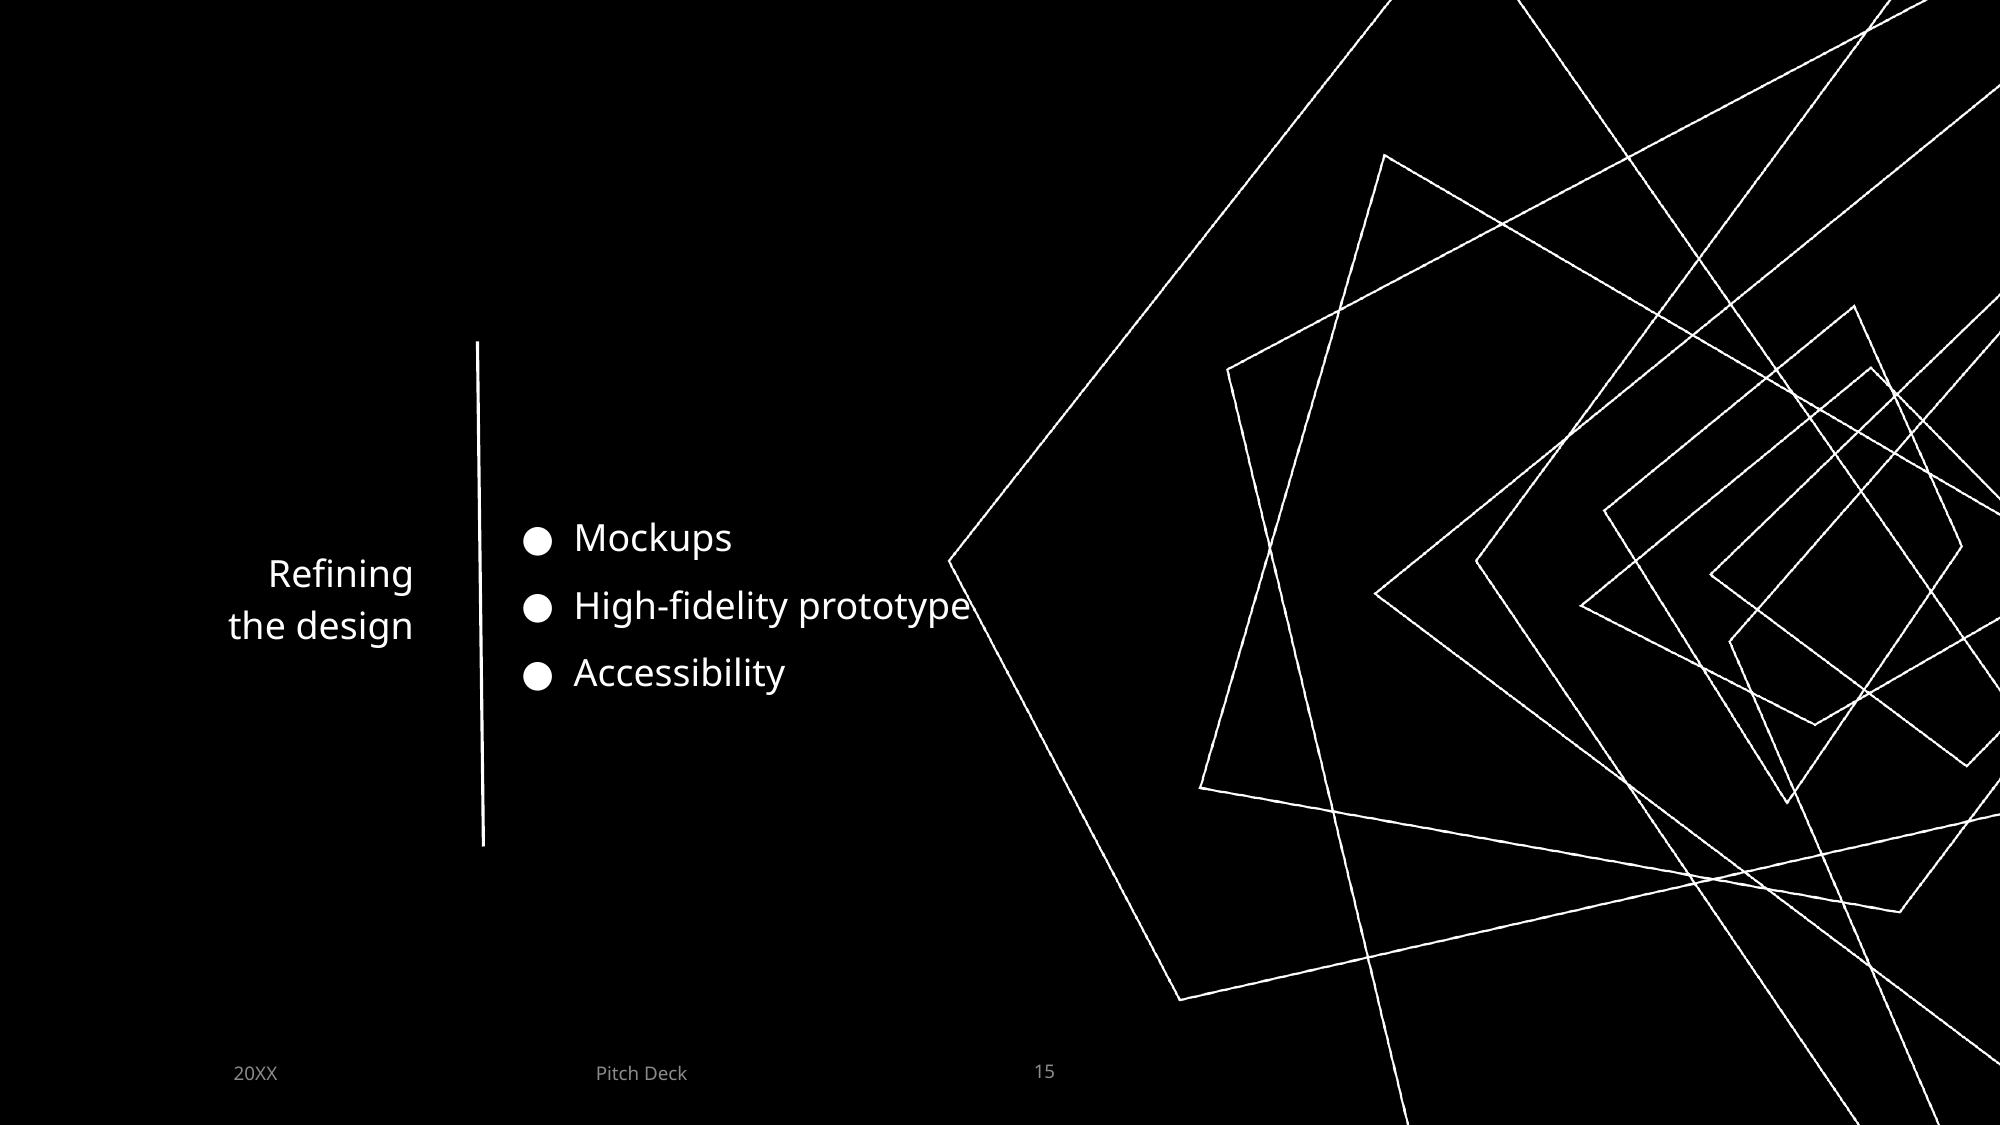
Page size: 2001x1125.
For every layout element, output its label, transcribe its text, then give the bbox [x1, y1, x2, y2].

text_box Refining the design [170, 535, 429, 654]
slide_number 15 [908, 1042, 1071, 1103]
footer Pitch Deck [437, 1042, 846, 1103]
text_box Mockups High-fidelity prototype Accessibility [484, 476, 1138, 710]
picture [900, 0, 2000, 1125]
slide_number 20XX [218, 1042, 381, 1103]
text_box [477, 341, 484, 847]
